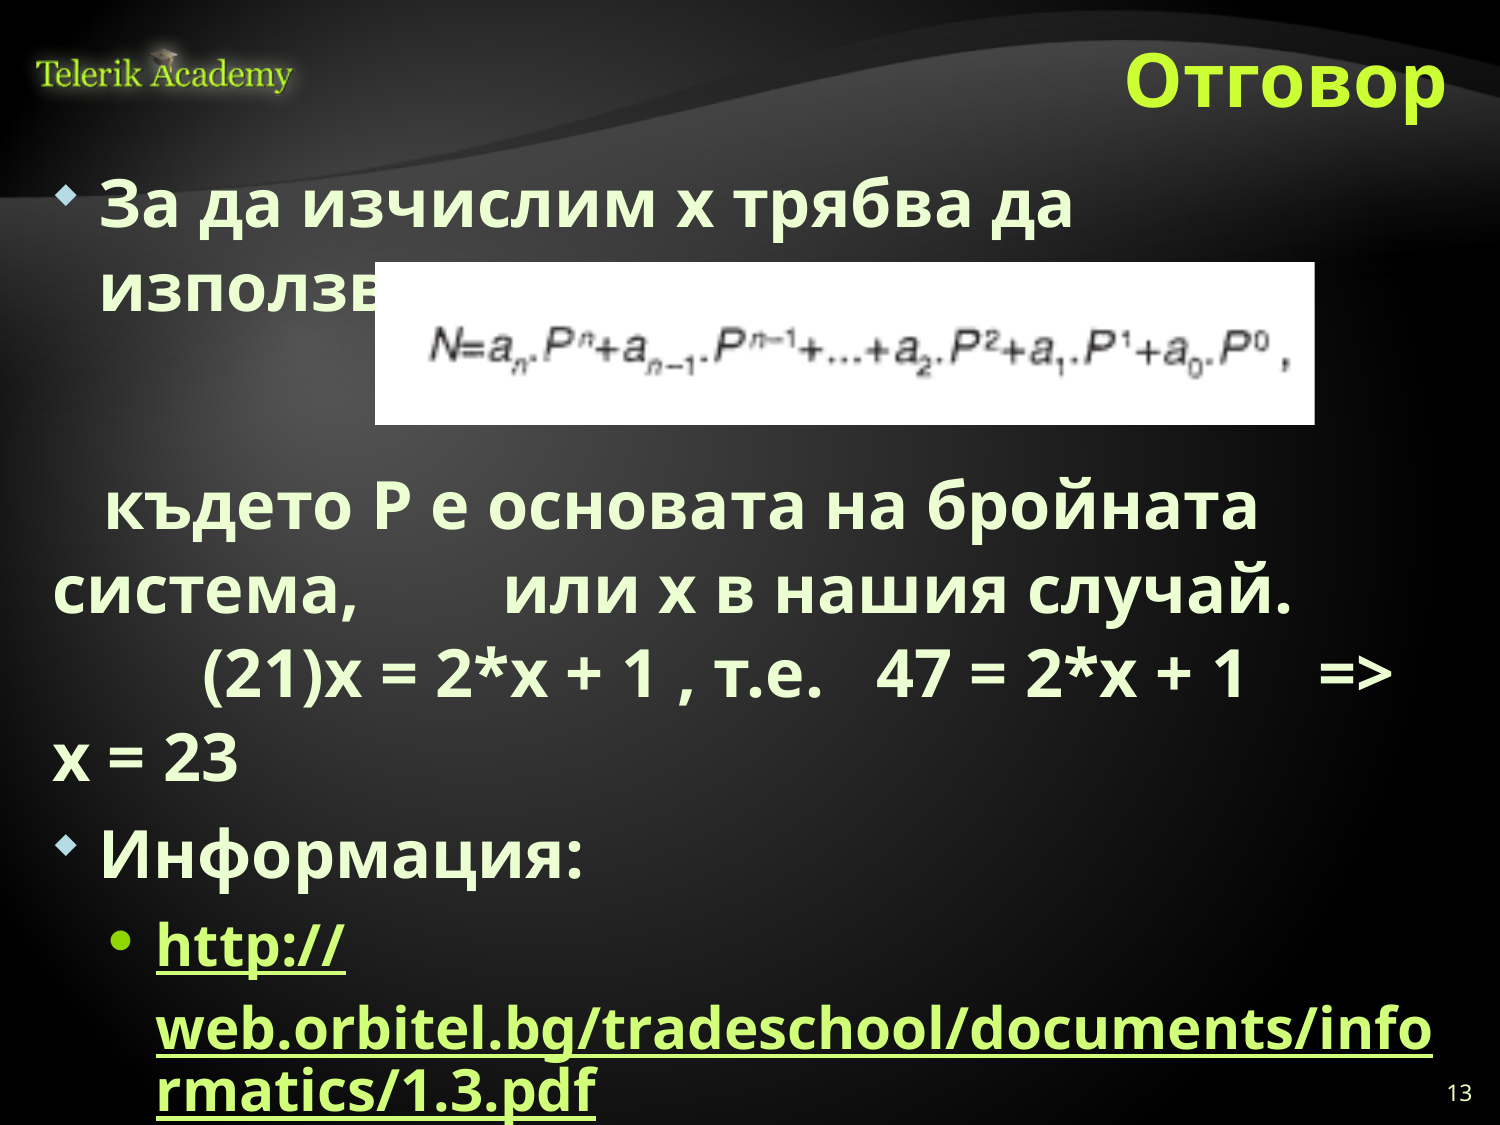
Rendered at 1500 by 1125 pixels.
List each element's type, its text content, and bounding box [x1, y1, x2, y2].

slide_number 13 [1412, 1074, 1488, 1113]
list За да изчислим х трябва да използваме израза : където Р е основата на бройната система, или х в нашия случай. (21)х = 2*x + 1 , т.е. 47 = 2*x + 1 => x = 23 Информация: http://web.orbitel.bg/tradeschool/documents/informatics/1.3.pdf http://bg.wikipedia.org/wiki/Бройна_система [37, 149, 1463, 1100]
picture [0, 0, 1500, 1125]
title Отговор [300, 12, 1463, 149]
